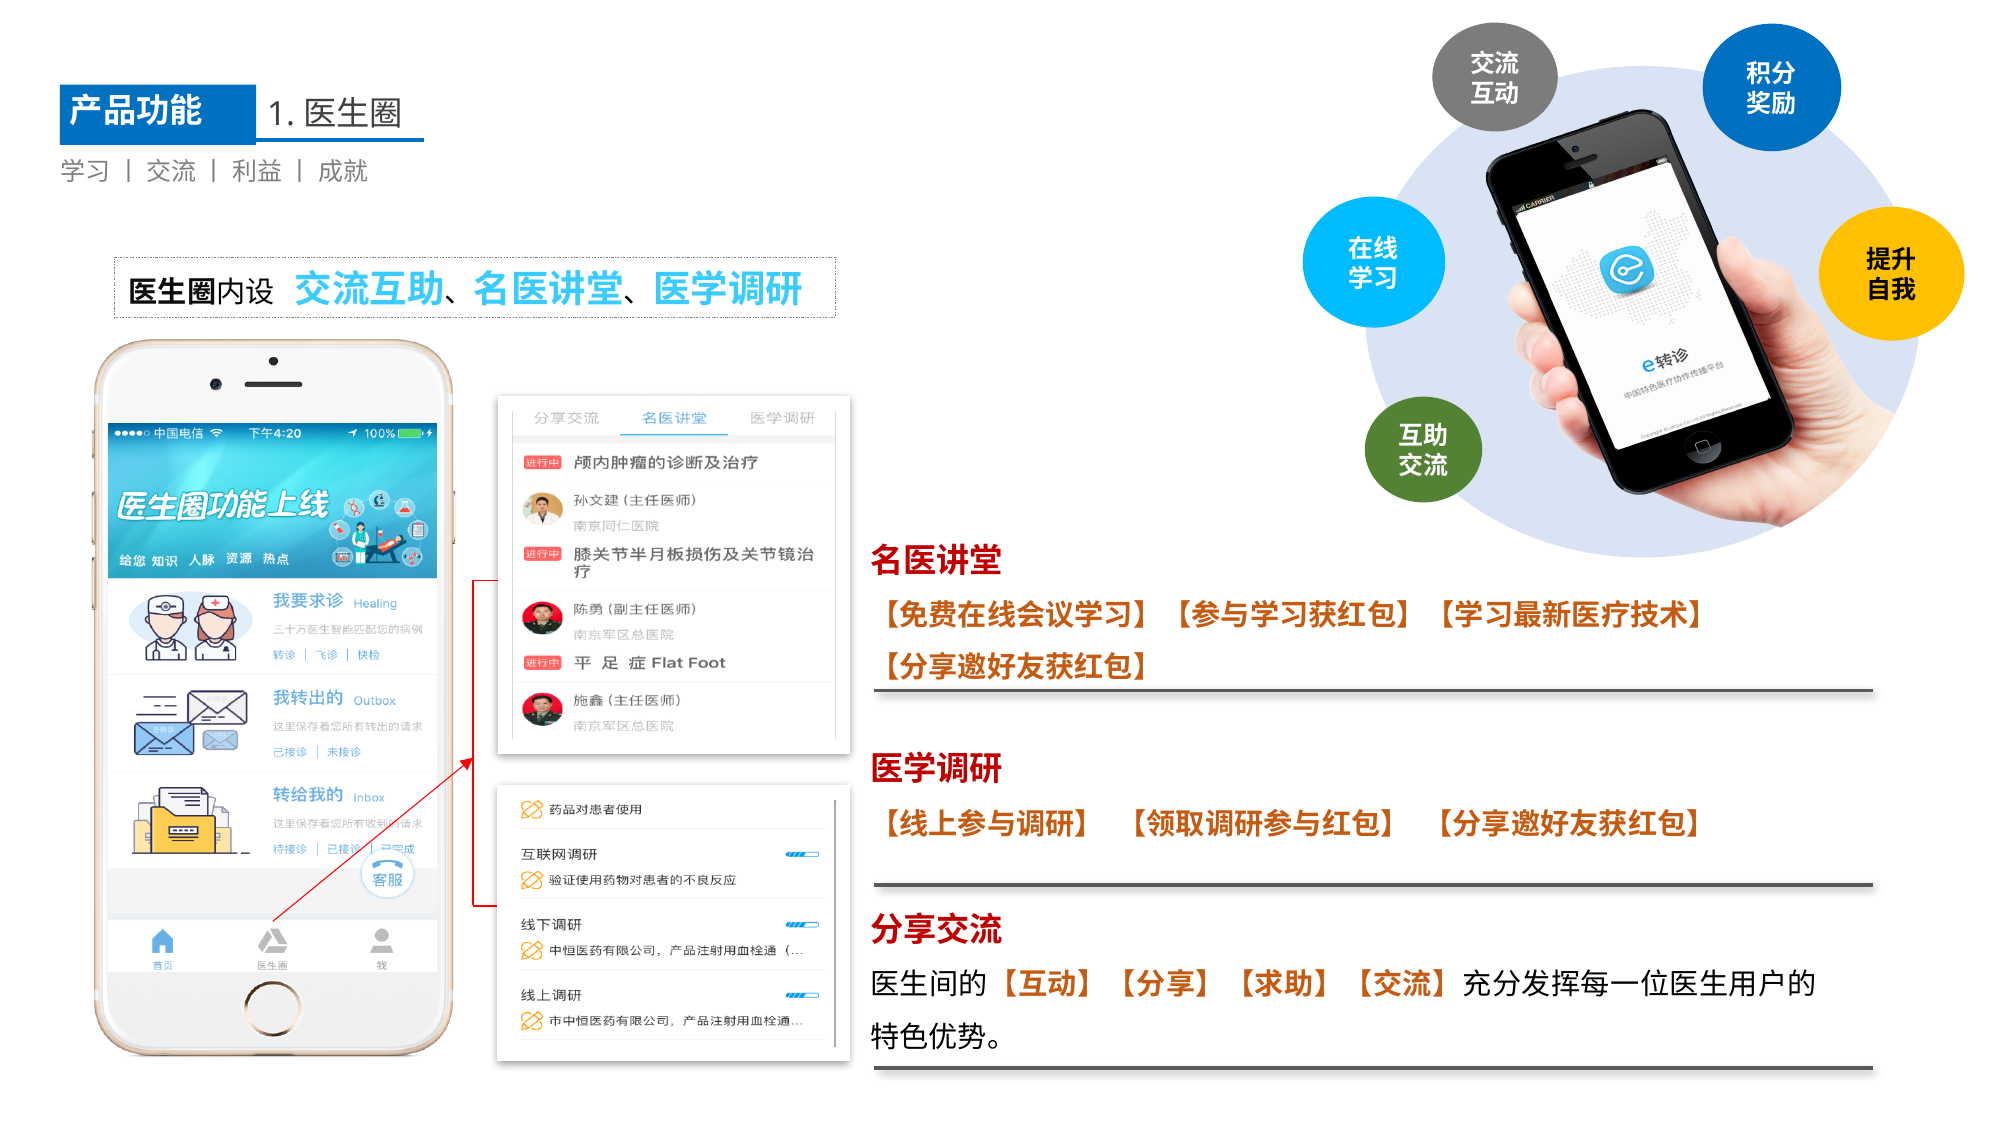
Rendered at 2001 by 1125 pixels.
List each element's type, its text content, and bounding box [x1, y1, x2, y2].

text_box 医生圈内设 交流互助、名医讲堂、医学调研 [114, 257, 836, 318]
text_box 学习 丨 交流 丨 利益 丨 成就 [45, 147, 417, 193]
text_box 名医讲堂 【免费在线会议学习】【参与学习获红包】【学习最新医疗技术】 【分享邀好友获红包】 [856, 511, 1864, 691]
picture [511, 799, 836, 1047]
text_box 1.医生圈 [252, 84, 418, 139]
text_box 产品功能 [55, 82, 269, 137]
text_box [272, 757, 474, 922]
text_box [59, 137, 257, 146]
text_box 分享交流 医生间的【互动】【分享】【求助】【交流】充分发挥每一位医生用户的特色优势。 [855, 900, 1833, 1061]
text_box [1302, 23, 1965, 558]
picture [512, 410, 836, 739]
text_box 医学调研 【线上参与调研】 【领取调研参与红包】 【分享邀好友获红包】 [855, 720, 1833, 848]
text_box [91, 339, 455, 1058]
